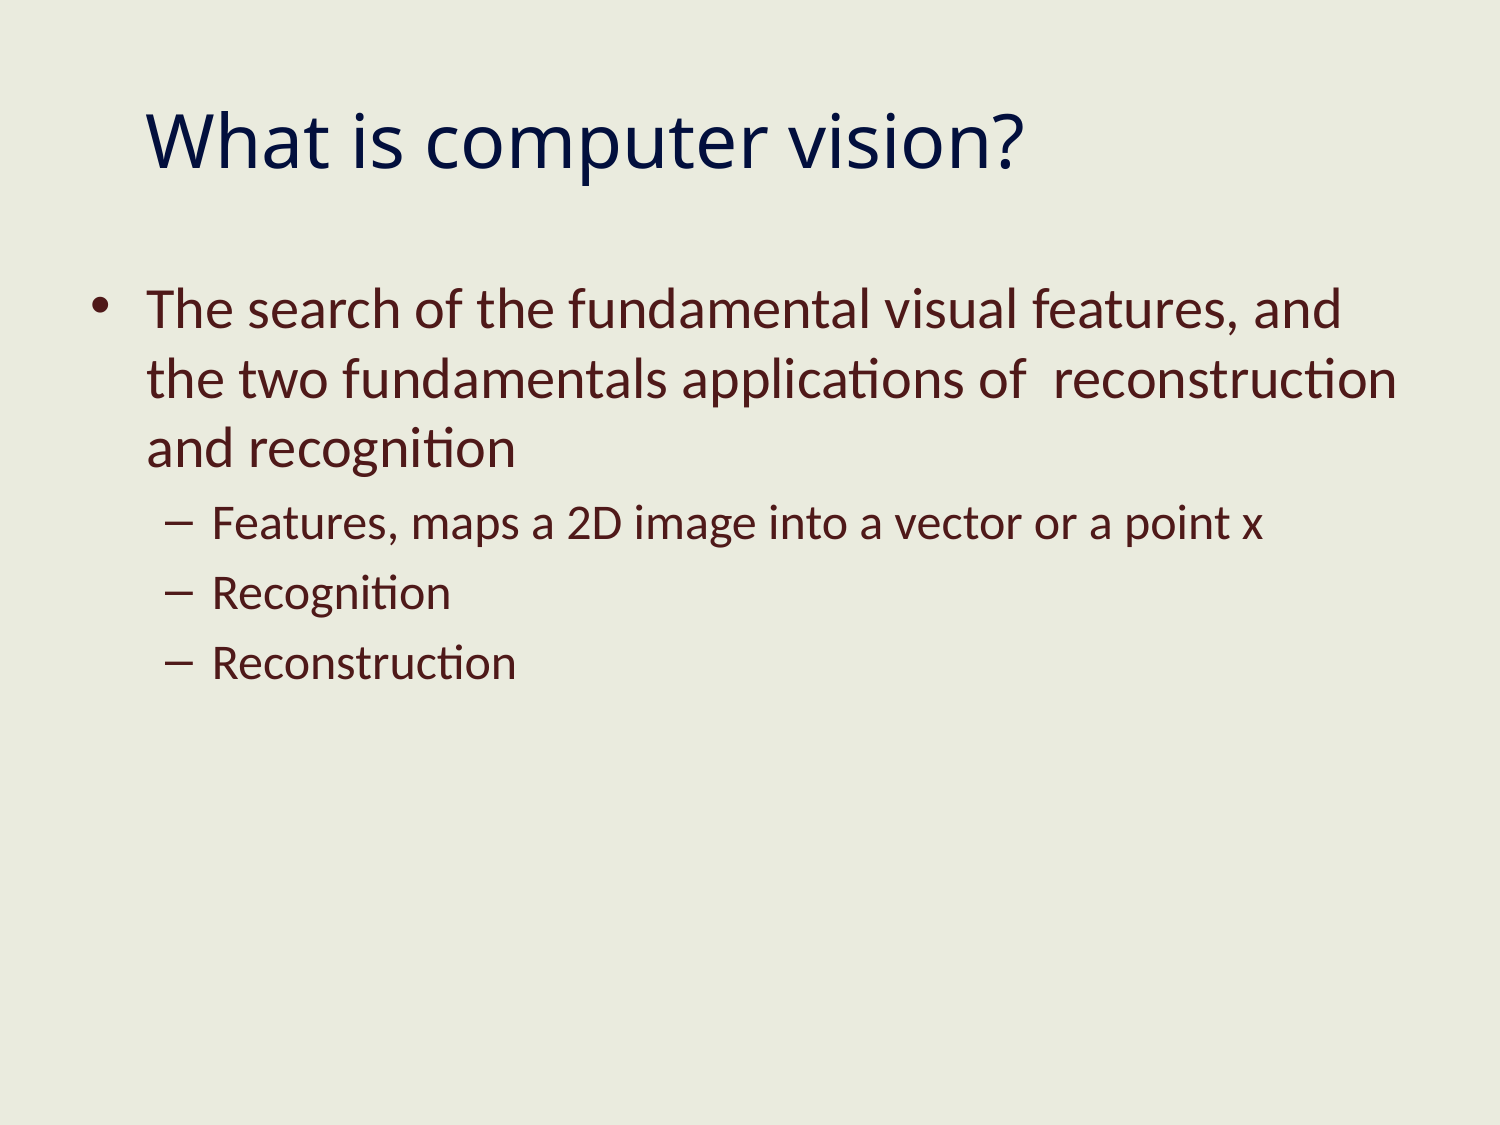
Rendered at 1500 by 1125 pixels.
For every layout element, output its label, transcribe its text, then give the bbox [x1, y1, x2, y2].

title What is computer vision? [75, 45, 1425, 233]
list The search of the fundamental visual features, and the two fundamentals applications of reconstruction and recognition Features, maps a 2D image into a vector or a point x Recognition Reconstruction [75, 262, 1425, 1005]
